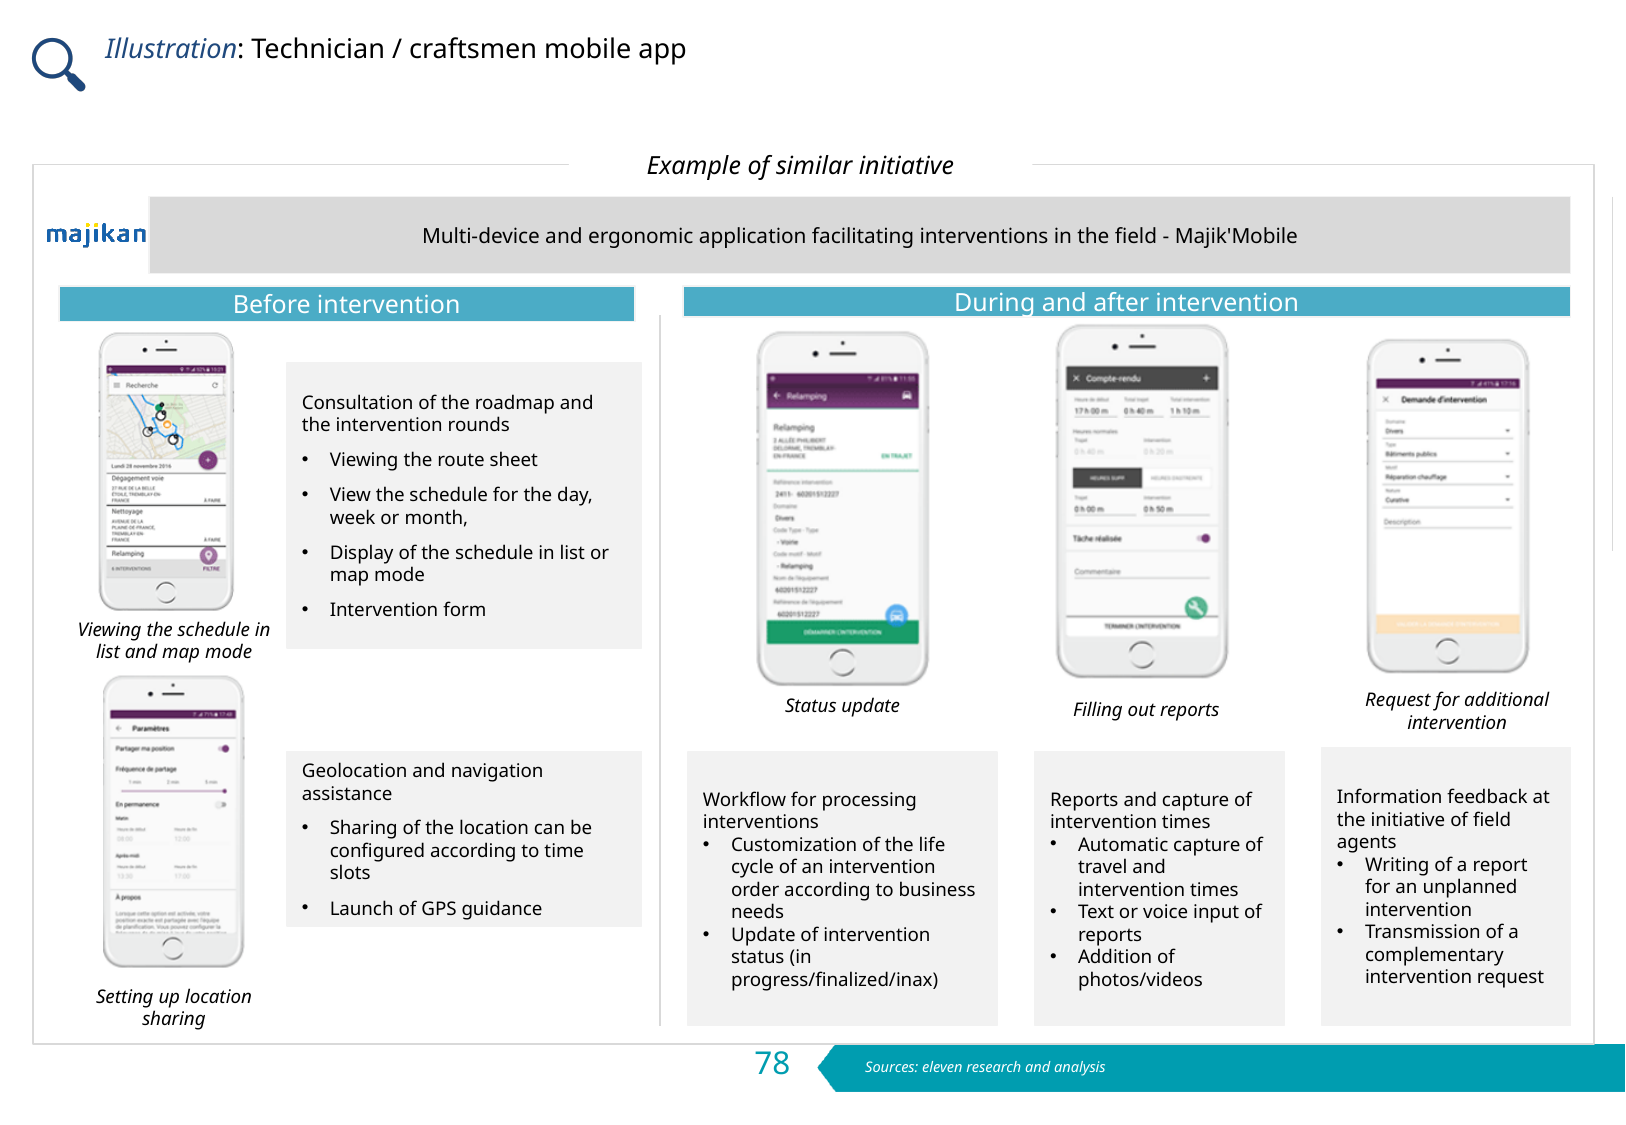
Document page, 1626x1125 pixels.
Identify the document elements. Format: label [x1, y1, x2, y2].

picture [750, 326, 932, 690]
picture [32, 209, 159, 261]
text_box [850, 1050, 1595, 1083]
text_box [90, 24, 1370, 137]
picture [93, 328, 237, 614]
picture [103, 670, 245, 971]
picture [810, 1044, 1625, 1115]
text_box [33, 142, 1595, 1045]
picture [26, 32, 91, 97]
picture [1362, 333, 1536, 677]
picture [1043, 317, 1249, 681]
